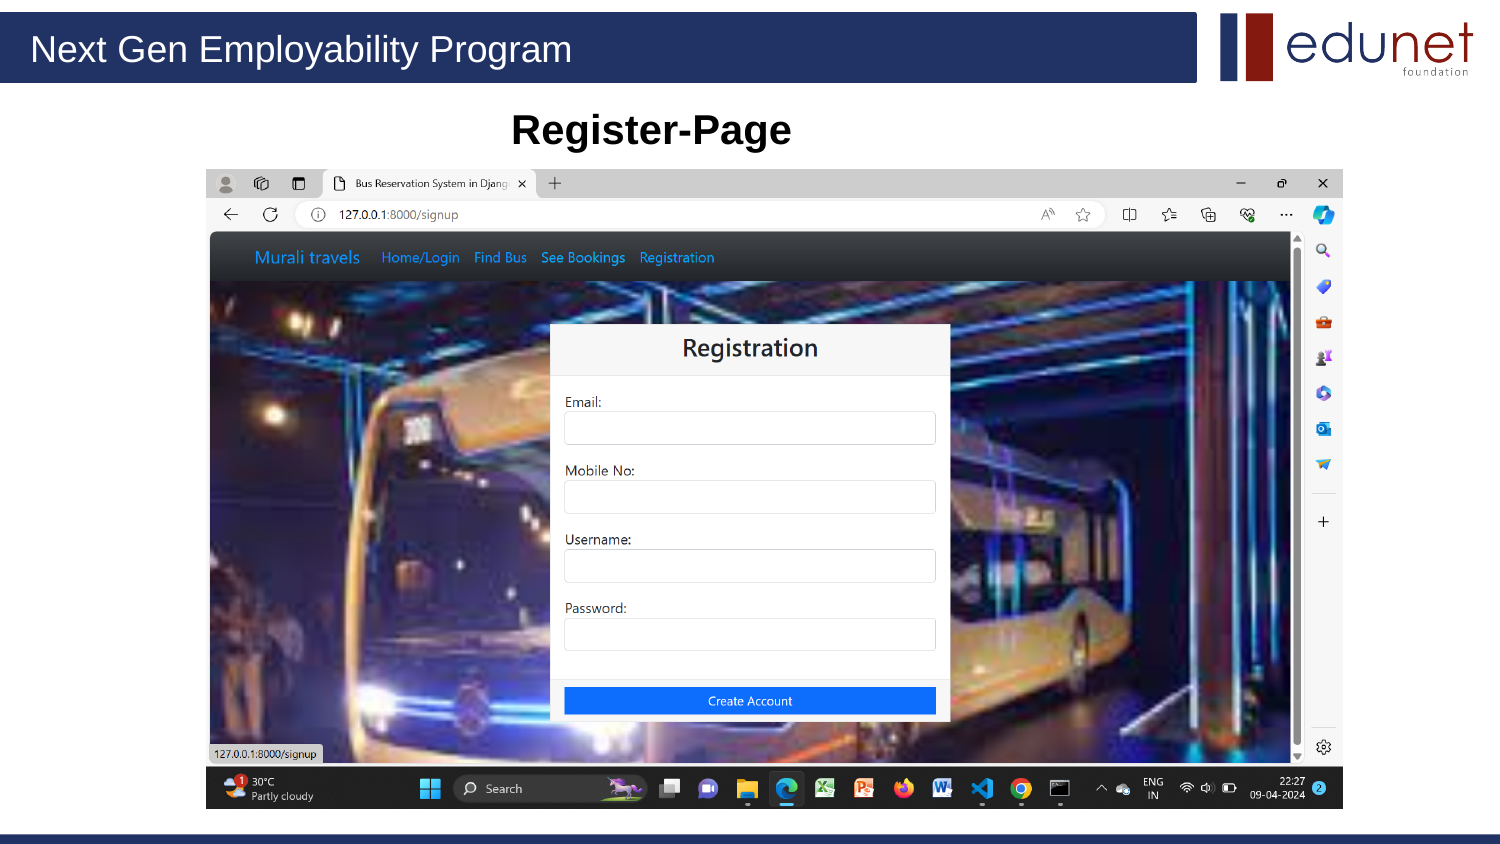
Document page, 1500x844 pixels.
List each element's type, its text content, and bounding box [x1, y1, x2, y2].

picture [1279, 14, 1482, 83]
text_box Register-Page [276, 95, 1027, 161]
picture [206, 169, 1343, 809]
